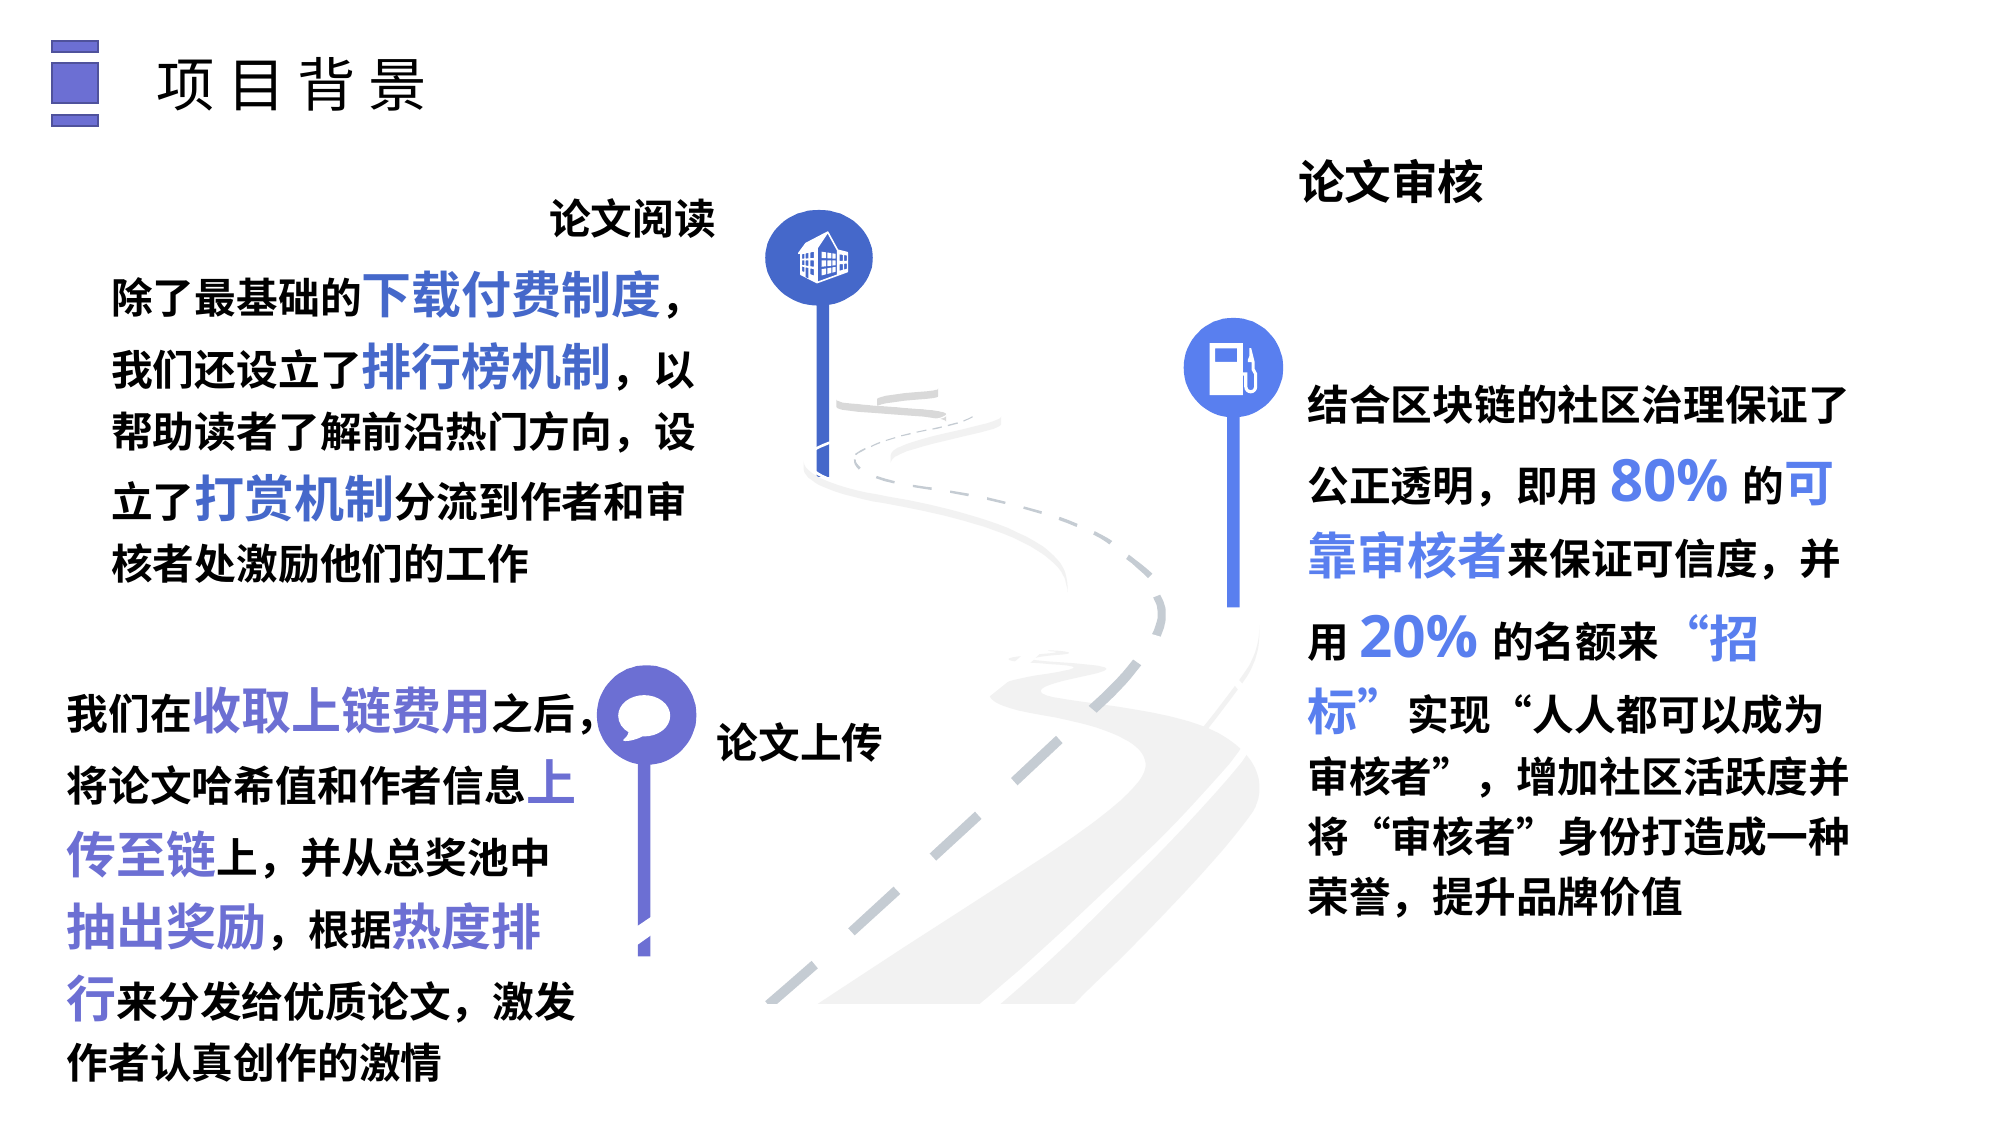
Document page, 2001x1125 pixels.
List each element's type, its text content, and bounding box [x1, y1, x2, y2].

text_box 项目背景 [141, 40, 860, 126]
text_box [51, 145, 1868, 1004]
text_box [51, 40, 99, 126]
